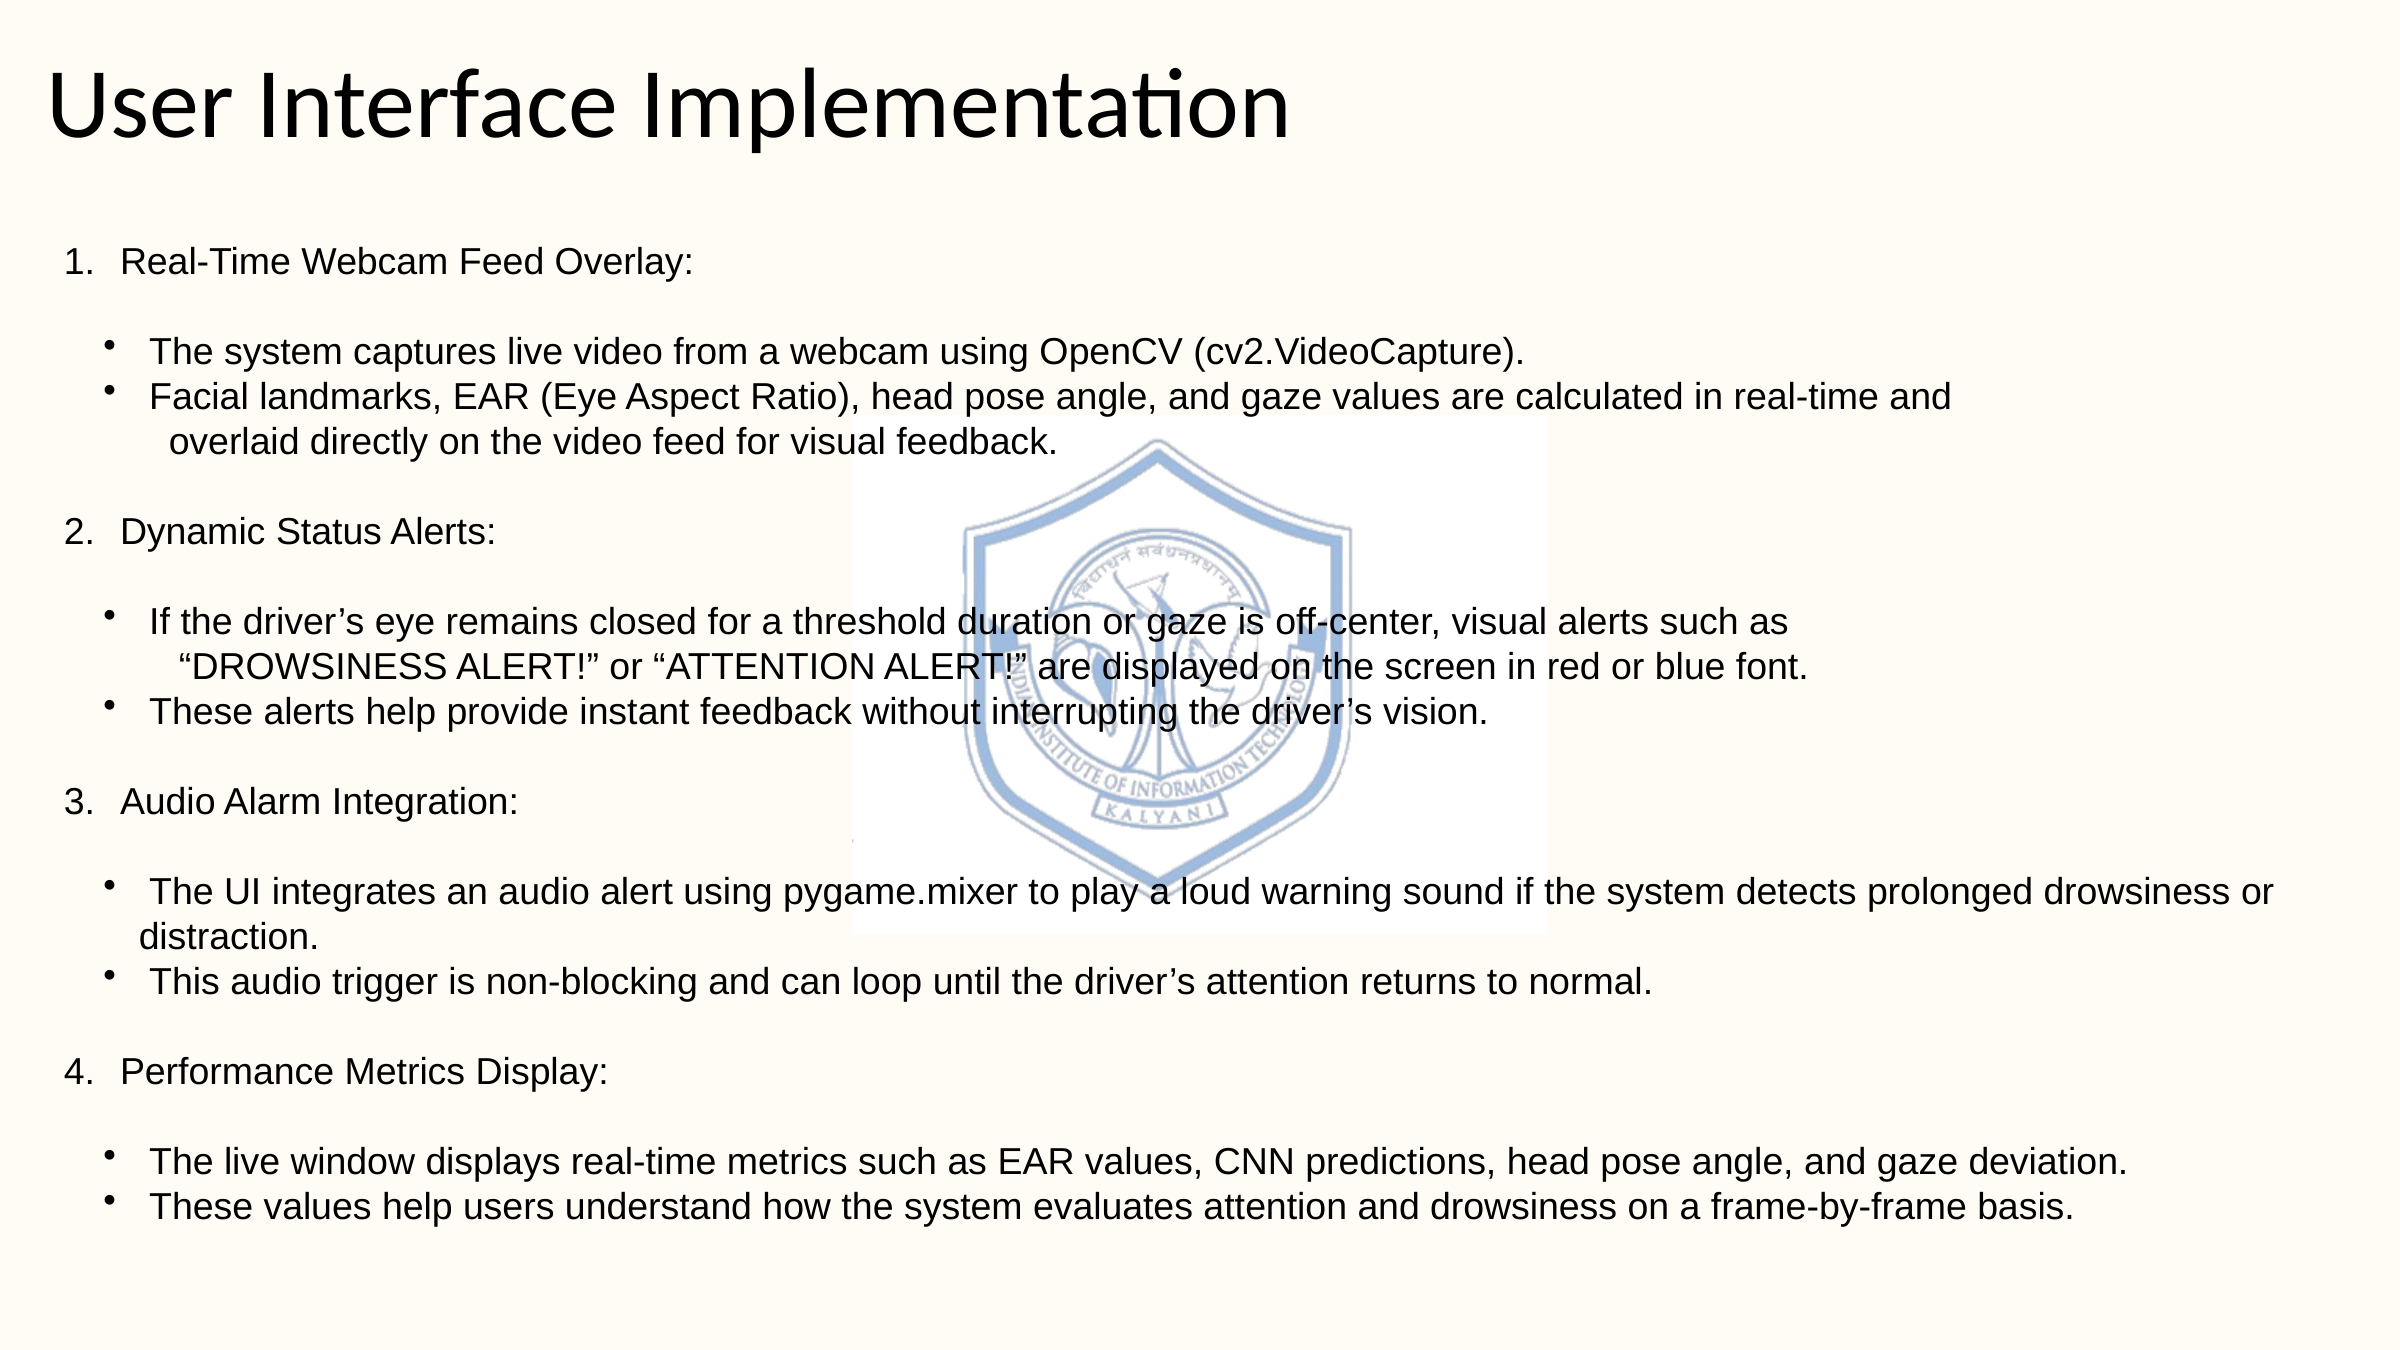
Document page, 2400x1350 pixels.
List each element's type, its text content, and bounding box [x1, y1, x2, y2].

text_box Real-Time Webcam Feed Overlay: The system captures live video from a webcam using OpenCV (cv2.VideoCapture). Facial landmarks, EAR (Eye Aspect Ratio), head pose angle, and gaze values are calculated in real-time and overlaid directly on the video feed for visual feedback. Dynamic Status Alerts: If the driver’s eye remains closed for a threshold duration or gaze is off-center, visual alerts such as “DROWSINESS ALERT!” or “ATTENTION ALERT!” are displayed on the screen in red or blue font. These alerts help provide instant feedback without interrupting the driver’s vision. Audio Alarm Integration: The UI integrates an audio alert using pygame.mixer to play a loud warning sound if the system detects prolonged drowsiness or distraction. This audio trigger is non-blocking and can loop until the driver’s attention returns to normal. Performance Metrics Display: The live window displays real-time metrics such as EAR values, CNN predictions, head pose angle, and gaze deviation. These values help users understand how the system evaluates attention and drowsiness on a frame-by-frame basis. [48, 229, 2310, 1280]
picture [852, 415, 1548, 935]
text_box User Interface Implementation [31, 29, 1548, 165]
